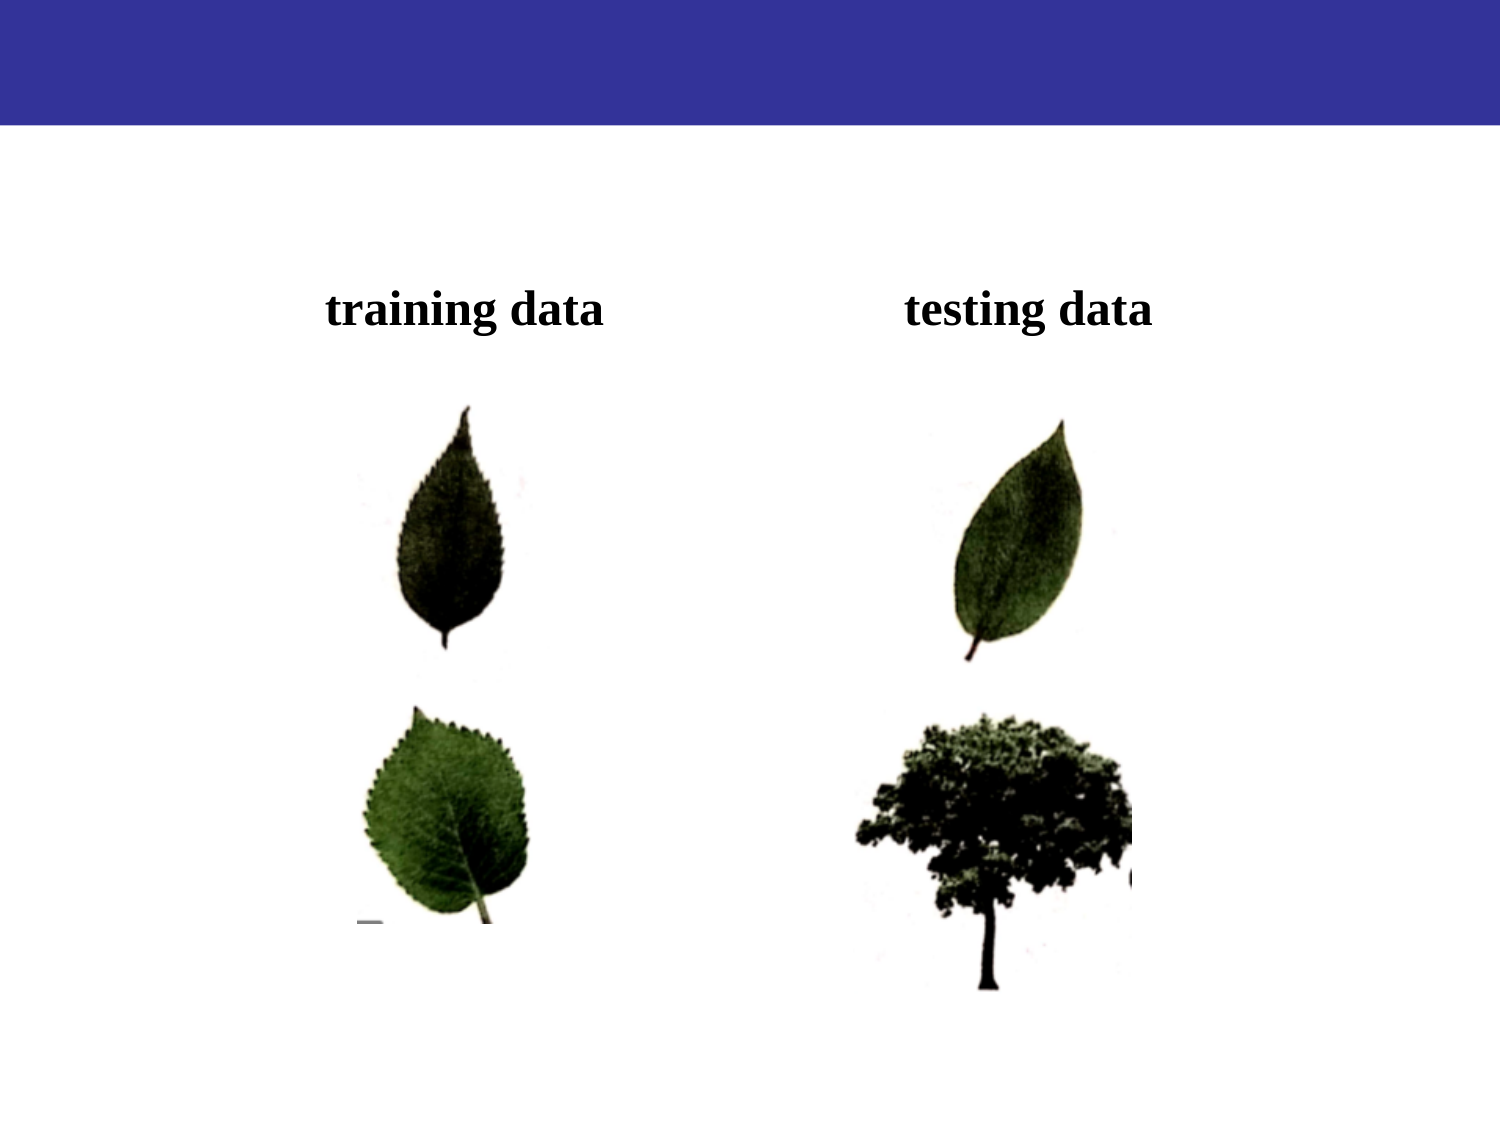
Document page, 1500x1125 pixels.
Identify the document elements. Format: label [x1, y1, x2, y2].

text_box [309, 268, 1191, 998]
